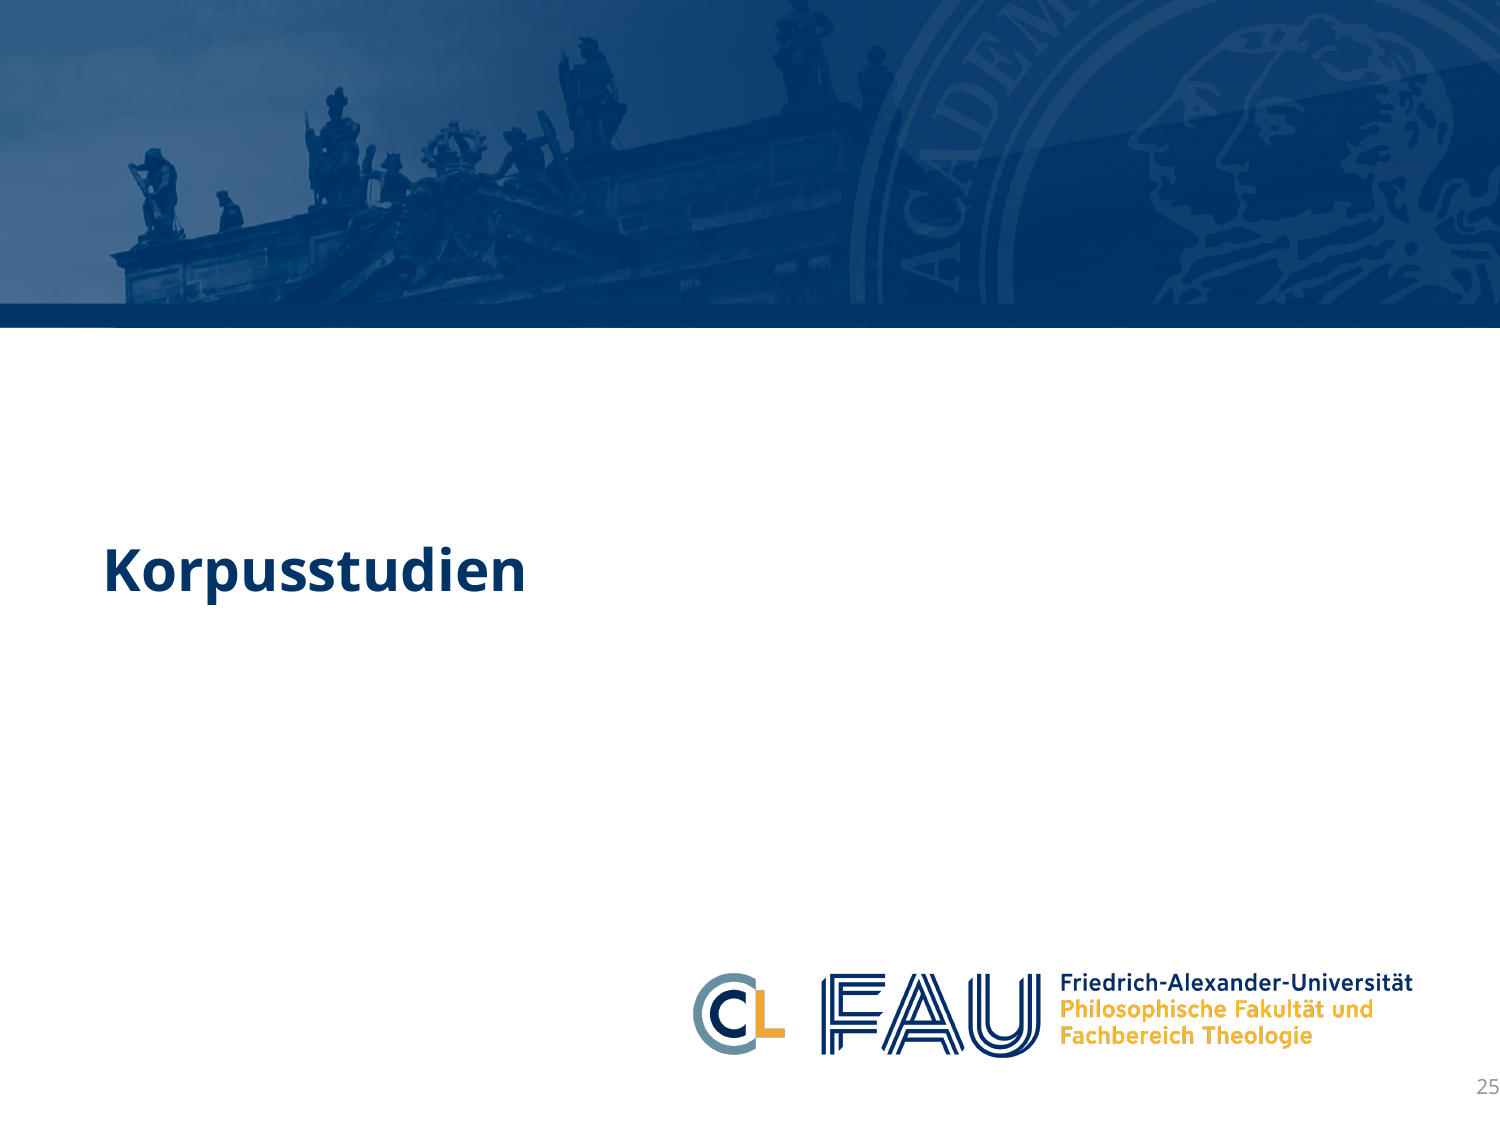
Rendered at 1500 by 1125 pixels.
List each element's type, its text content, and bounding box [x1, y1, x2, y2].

picture [0, 0, 1500, 303]
title Korpusstudien [102, 532, 1438, 681]
picture [669, 952, 1438, 1076]
slide_number 25 [1426, 1051, 1500, 1125]
